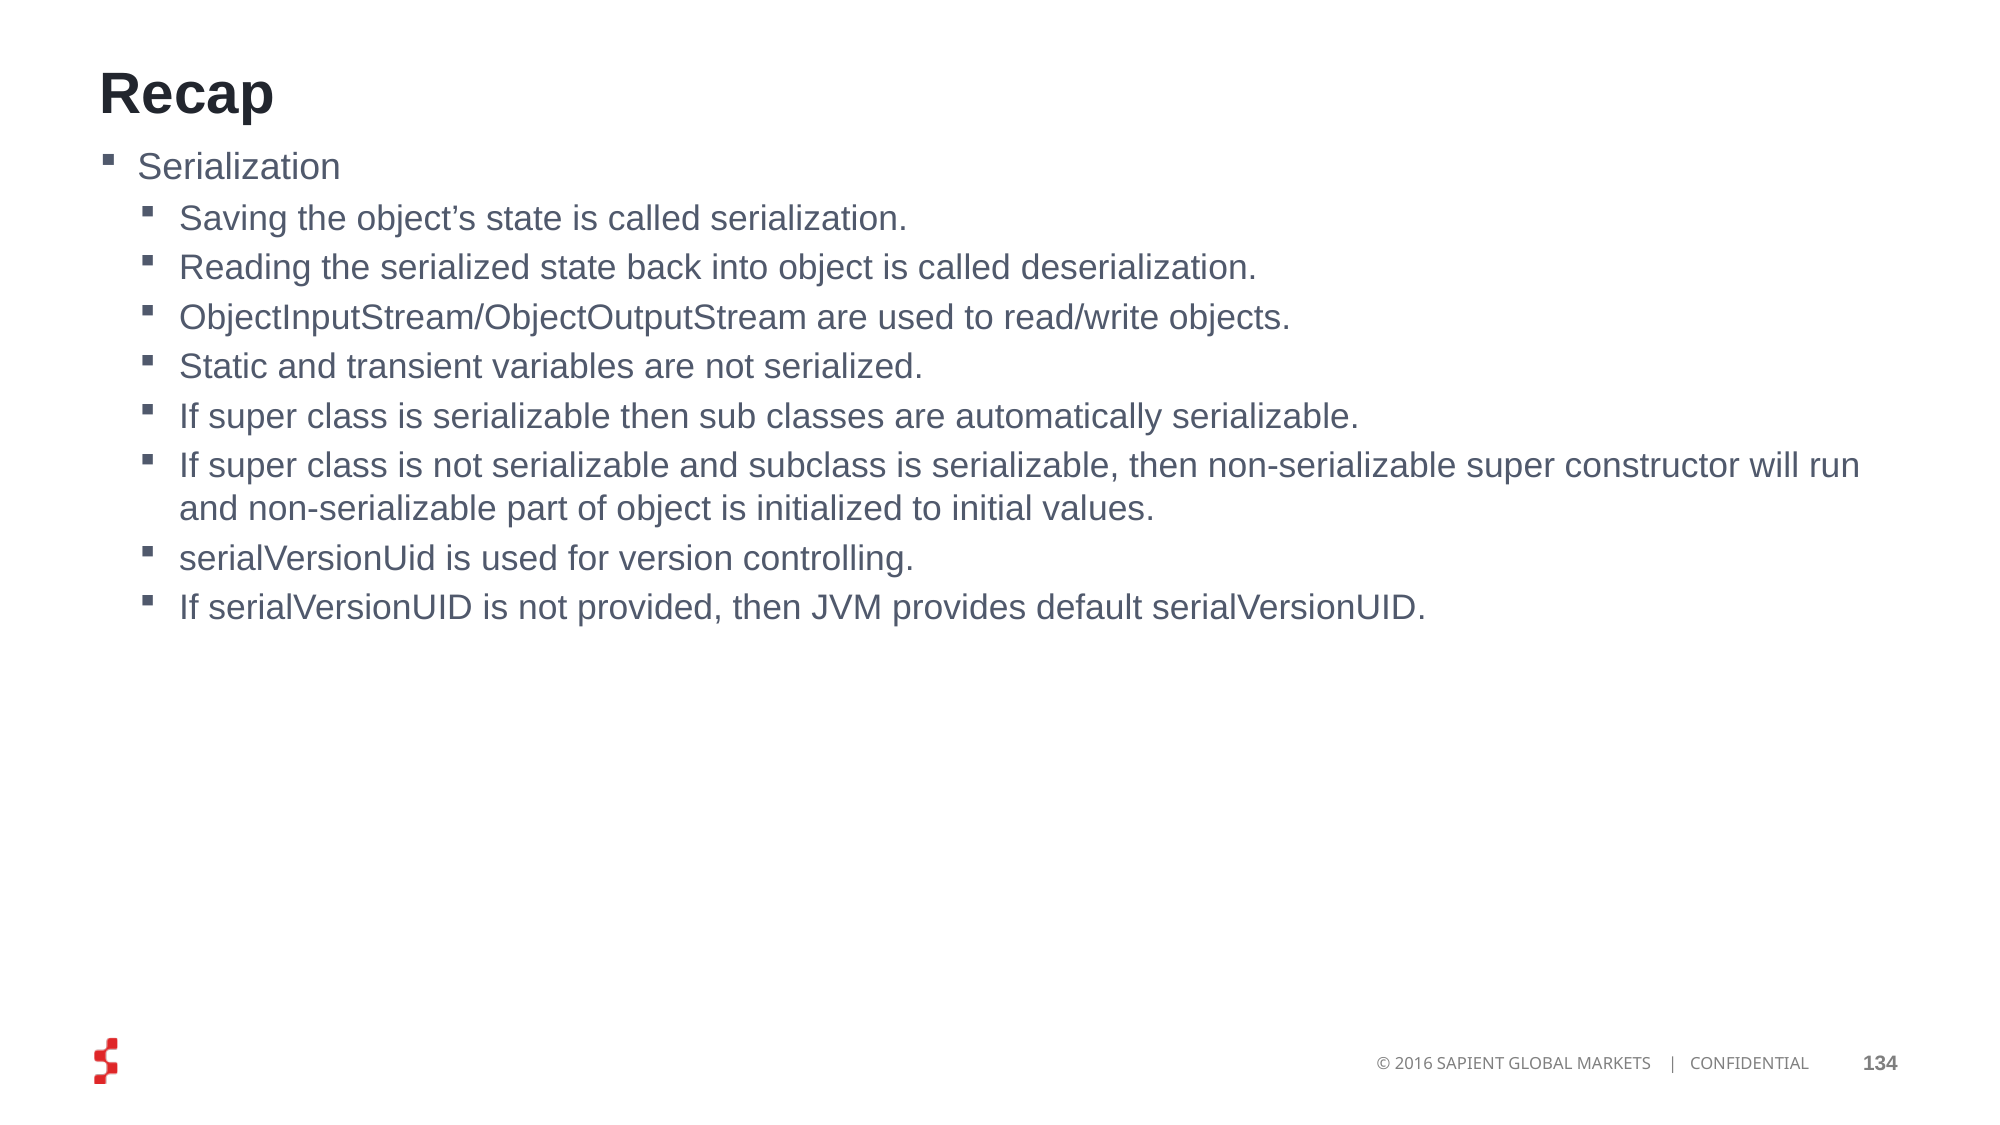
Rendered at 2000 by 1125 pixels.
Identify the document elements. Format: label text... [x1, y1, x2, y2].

title Recap [99, 47, 1900, 121]
list Serialization Saving the object’s state is called serialization. Reading the serialized state back into object is called deserialization. ObjectInputStream/ObjectOutputStream are used to read/write objects. Static and transient variables are not serialized. If super class is serializable then sub classes are automatically serializable. If super class is not serializable and subclass is serializable, then non-serializable super constructor will run and non-serializable part of object is initialized to initial values. serialVersionUid is used for version controlling. If serialVersionUID is not provided, then JVM provides default serialVersionUID. [99, 142, 1900, 968]
